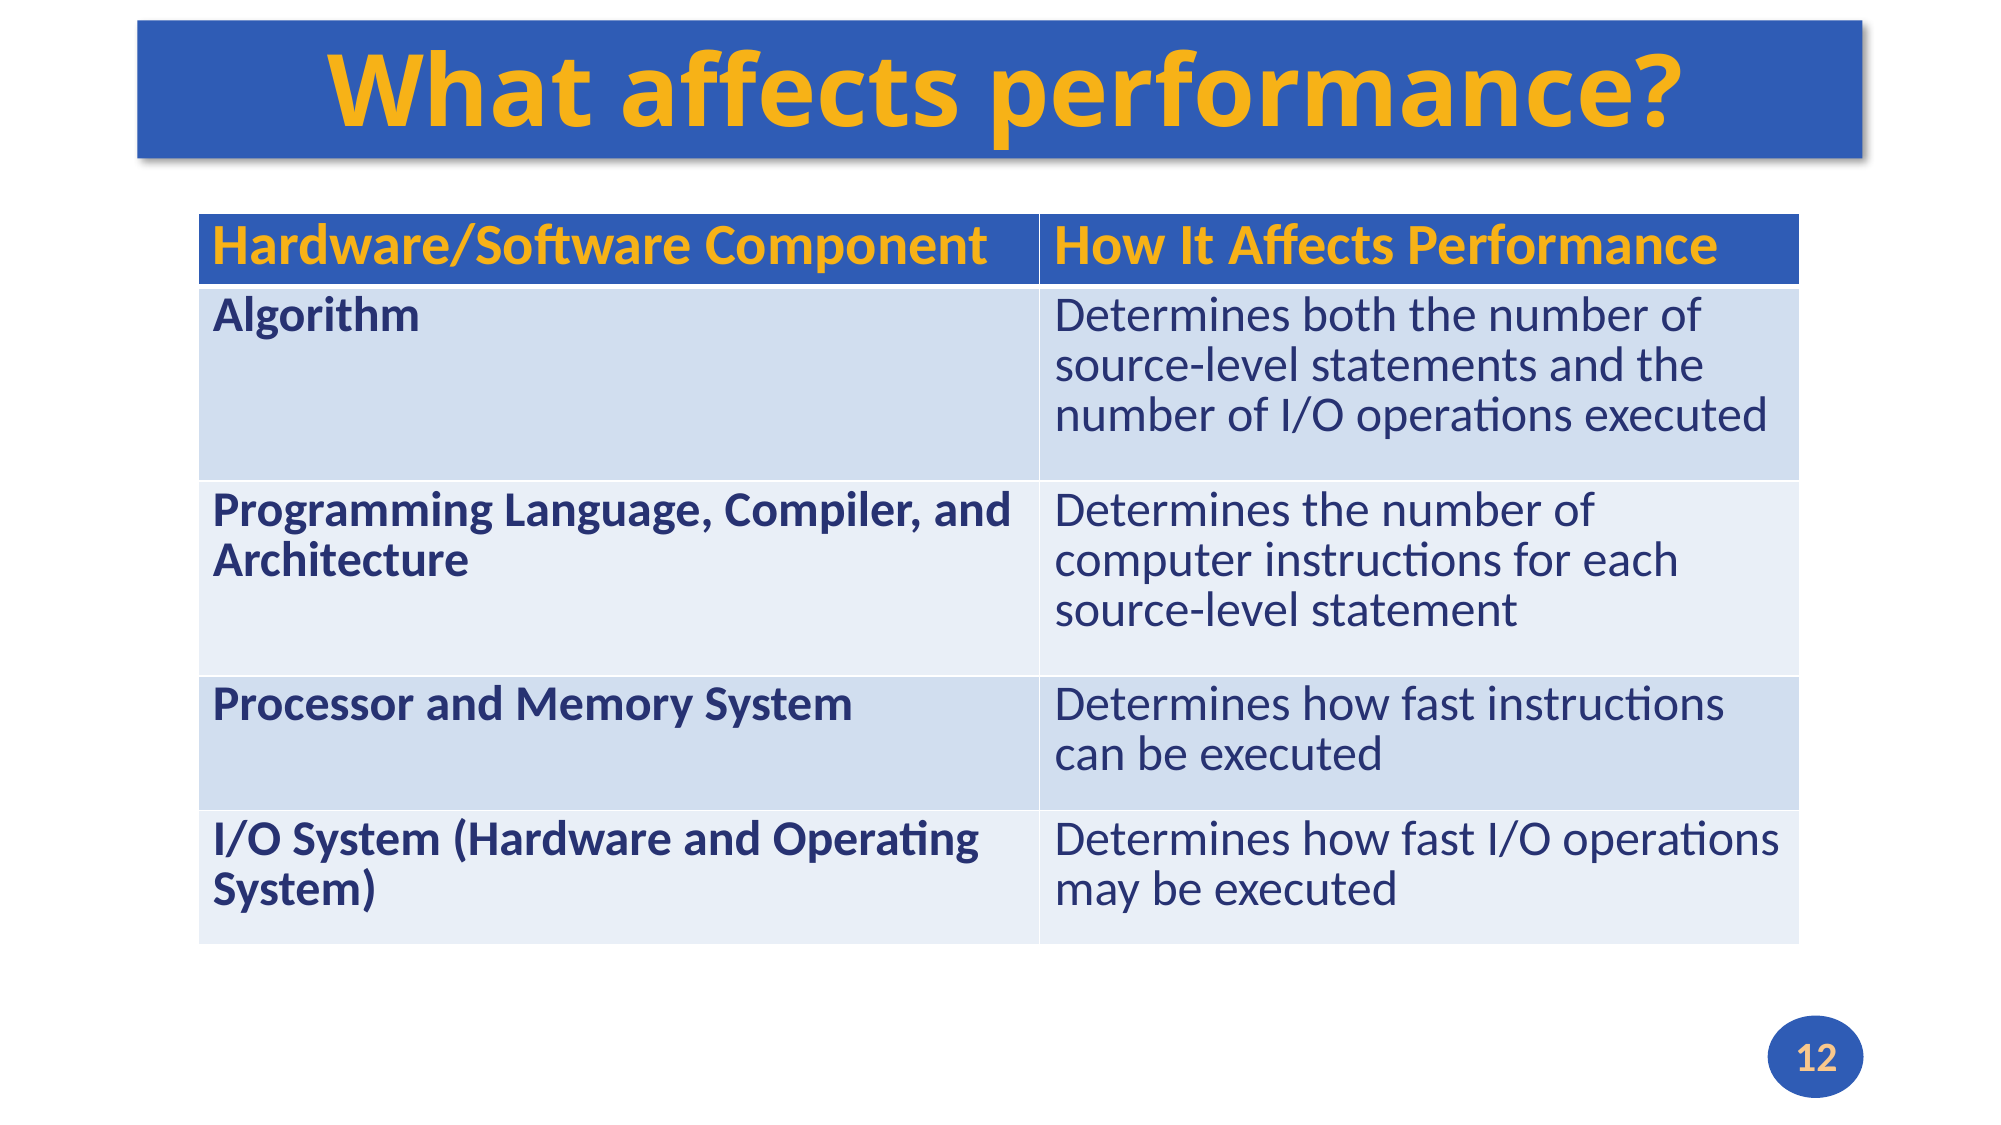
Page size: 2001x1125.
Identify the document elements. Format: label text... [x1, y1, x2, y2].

table_header How It Affects Performance [1040, 214, 1799, 284]
table_cell Determines the number of computer instructions for each source-level statement [1040, 482, 1799, 675]
table_cell Determines how fast I/O operations may be executed [1040, 811, 1799, 944]
table_cell Determines both the number of source-level statements and the number of I/O operations executed [1040, 289, 1799, 480]
table_cell I/O System (Hardware and Operating System) [199, 811, 1039, 944]
table_header Hardware/Software Component [199, 214, 1039, 284]
table_cell Algorithm [199, 289, 1039, 480]
table_cell Programming Language, Compiler, and Architecture [199, 482, 1039, 675]
table_cell Determines how fast instructions can be executed [1040, 677, 1799, 810]
title What affects performance? [137, 17, 1863, 156]
table_cell Processor and Memory System [199, 677, 1039, 810]
slide_number 12 [1767, 1015, 1866, 1095]
